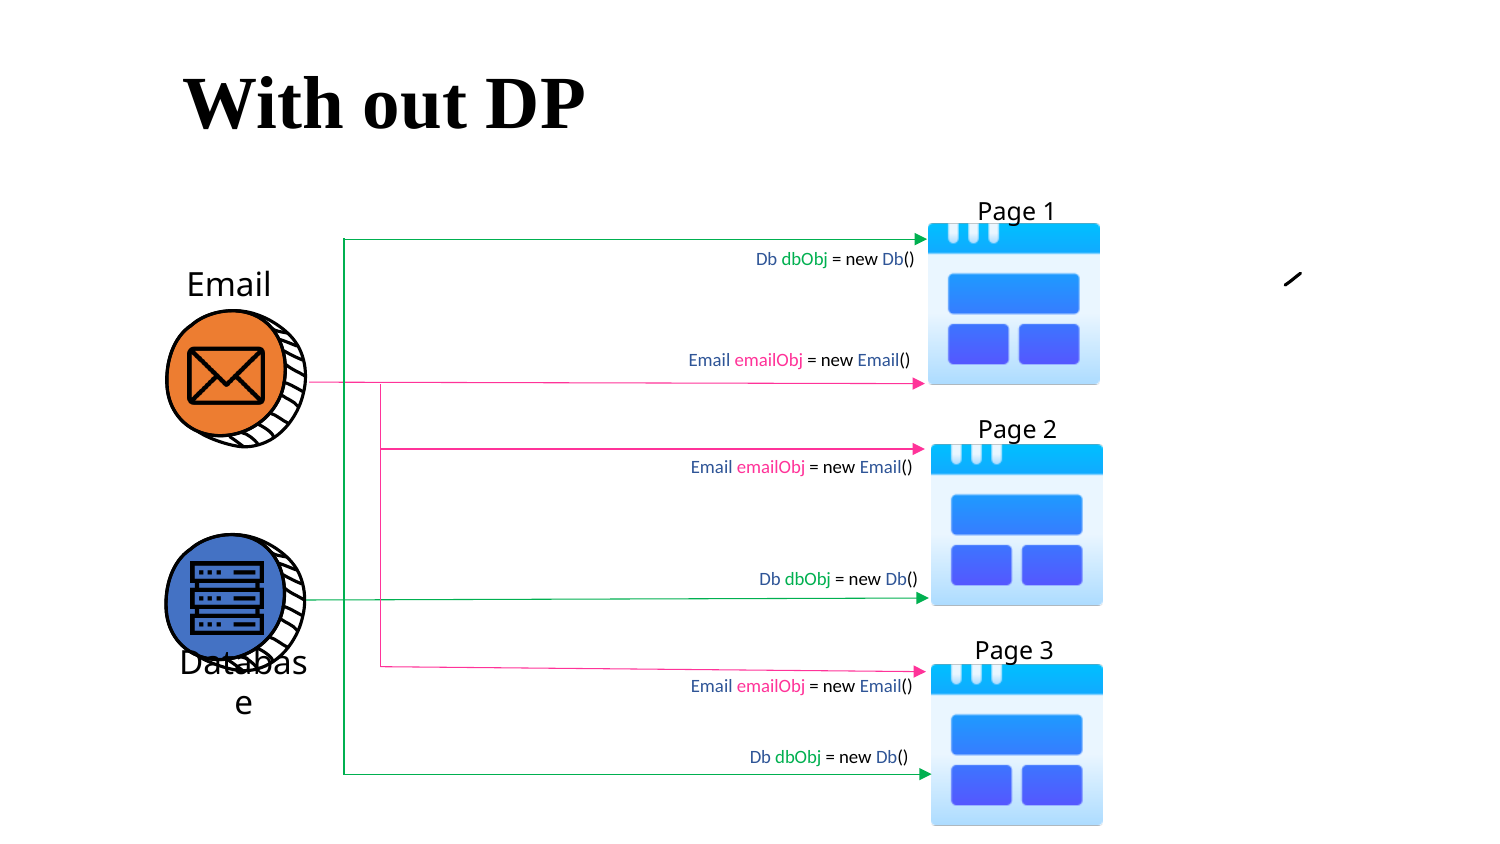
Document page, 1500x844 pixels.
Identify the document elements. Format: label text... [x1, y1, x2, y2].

text_box Page 3 [959, 626, 1069, 659]
picture [187, 337, 265, 414]
title With out DP [133, 72, 636, 137]
text_box Db dbObj = new Db() [741, 240, 928, 277]
text_box Page 2 [963, 406, 1073, 439]
text_box Email [145, 260, 313, 319]
text_box Database [159, 678, 328, 737]
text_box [165, 309, 306, 447]
text_box Page 1 [962, 188, 1072, 218]
text_box Db dbObj = new Db() [734, 737, 924, 774]
text_box Db dbObj = new Db() [744, 559, 931, 597]
picture [928, 252, 1100, 390]
picture [931, 659, 1103, 684]
text_box Email emailObj = new Email() [676, 447, 929, 485]
text_box Email emailObj = new Email() [673, 340, 926, 379]
picture [931, 439, 1103, 464]
picture [931, 693, 1103, 831]
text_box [164, 533, 305, 671]
text_box Email emailObj = new Email() [676, 665, 929, 704]
picture [928, 218, 1100, 243]
picture [931, 473, 1103, 611]
picture [190, 561, 264, 635]
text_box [380, 666, 926, 672]
